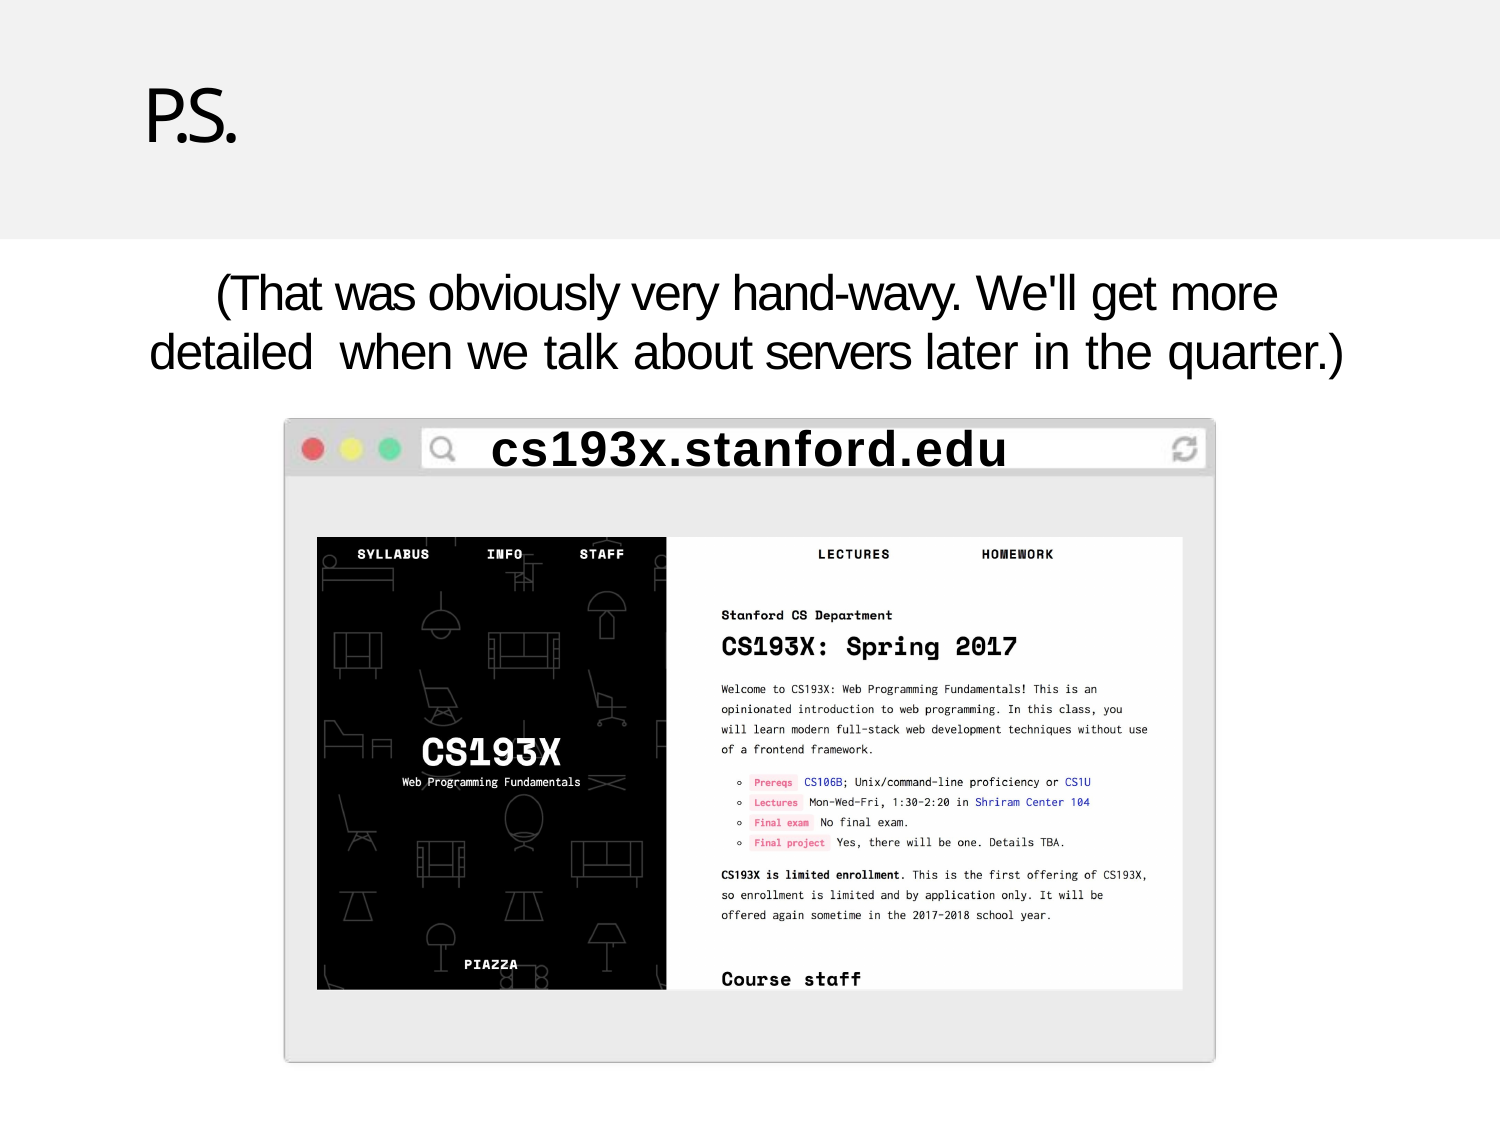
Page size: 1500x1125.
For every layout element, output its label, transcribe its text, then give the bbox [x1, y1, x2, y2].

title P.S. [140, 65, 273, 256]
text_box [278, 477, 1222, 1071]
text_box [317, 537, 1183, 991]
text_box (That was obviously very hand-wavy. We'll get more detailed when we talk about servers later in the quarter.) cs193x.stanford.edu [128, 256, 1365, 477]
